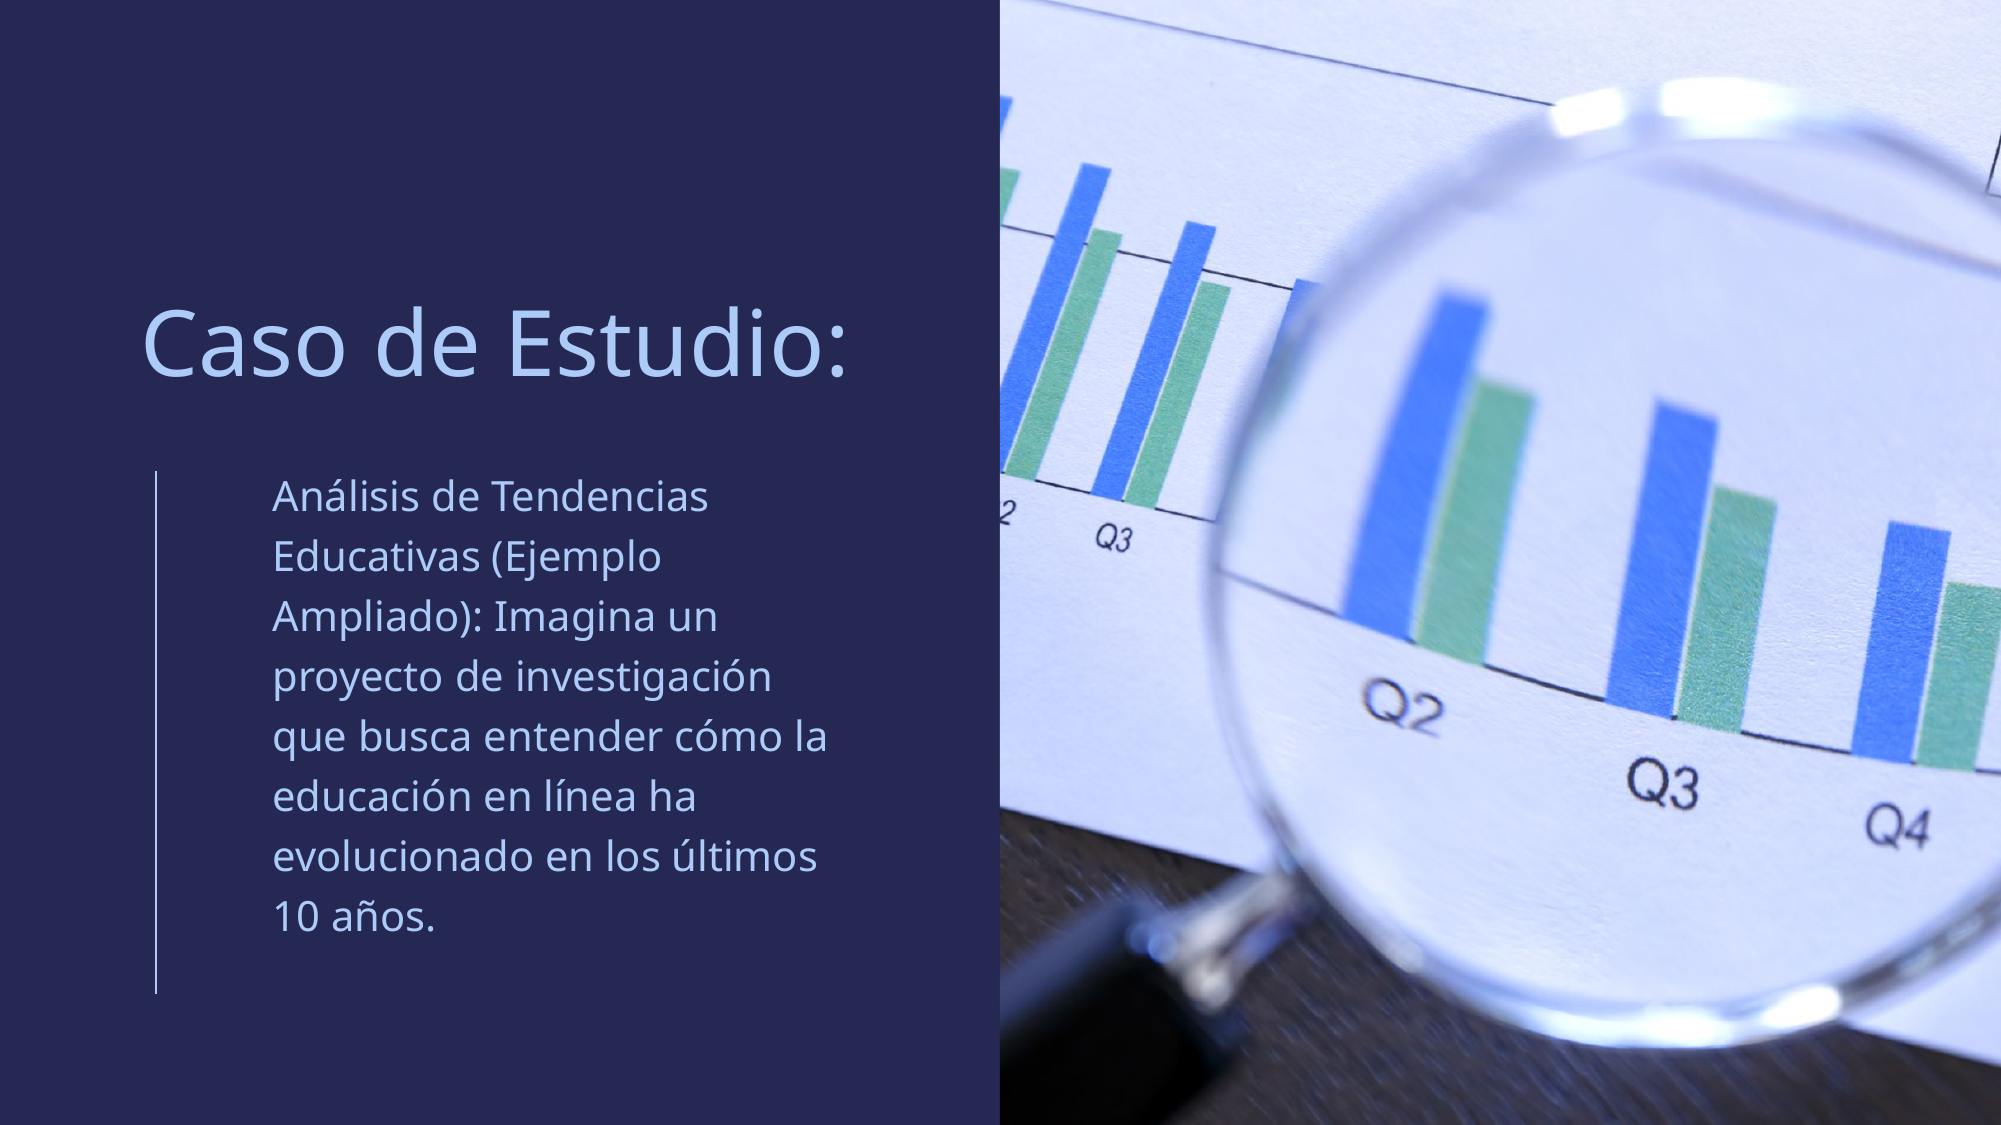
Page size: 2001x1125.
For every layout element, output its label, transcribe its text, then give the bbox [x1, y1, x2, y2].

picture [999, 0, 2001, 1125]
text_box [0, 0, 999, 1125]
title Caso de Estudio: [125, 146, 875, 403]
list Análisis de Tendencias Educativas (Ejemplo Ampliado): Imagina un proyecto de investigación que busca entender cómo la educación en línea ha evolucionado en los últimos 10 años. [257, 451, 873, 1010]
